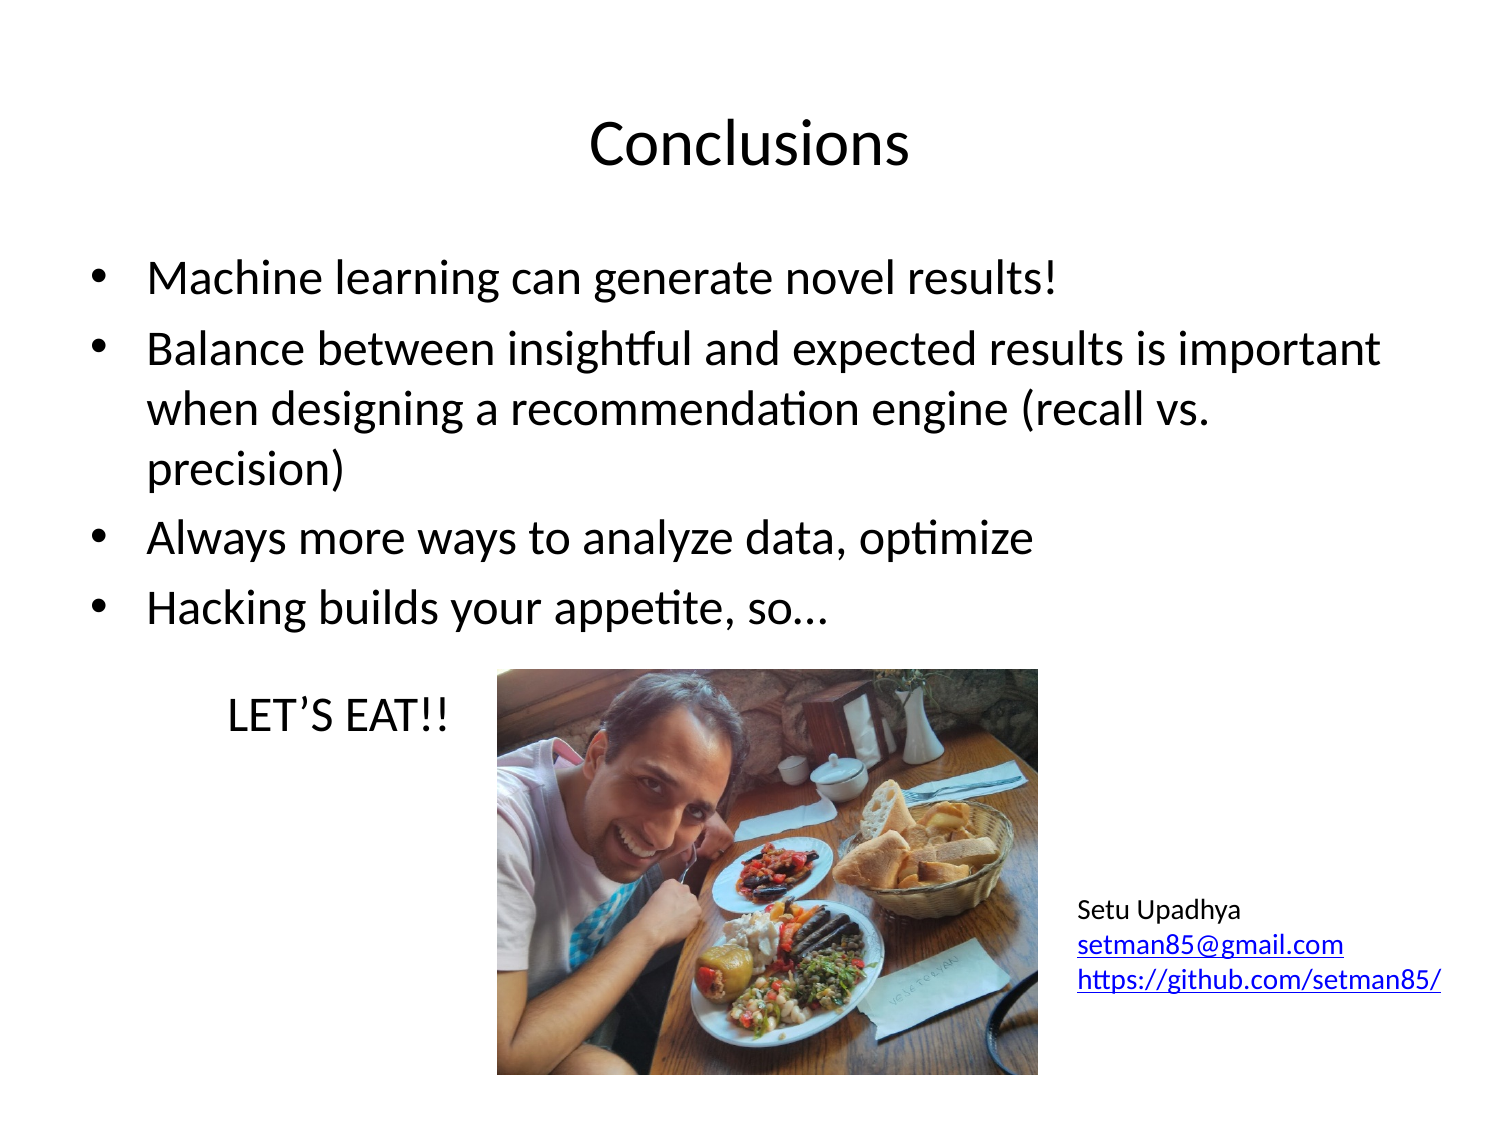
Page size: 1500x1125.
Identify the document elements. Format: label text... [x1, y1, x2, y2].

list Machine learning can generate novel results! Balance between insightful and expected results is important when designing a recommendation engine (recall vs. precision) Always more ways to analyze data, optimize Hacking builds your appetite, so… [75, 237, 1425, 1050]
picture [496, 669, 1038, 1076]
text_box LET’S EAT!! [212, 674, 491, 749]
title Conclusions [75, 45, 1425, 233]
text_box Setu Upadhya setman85@gmail.com https://github.com/setman85/ [1062, 883, 1463, 1073]
